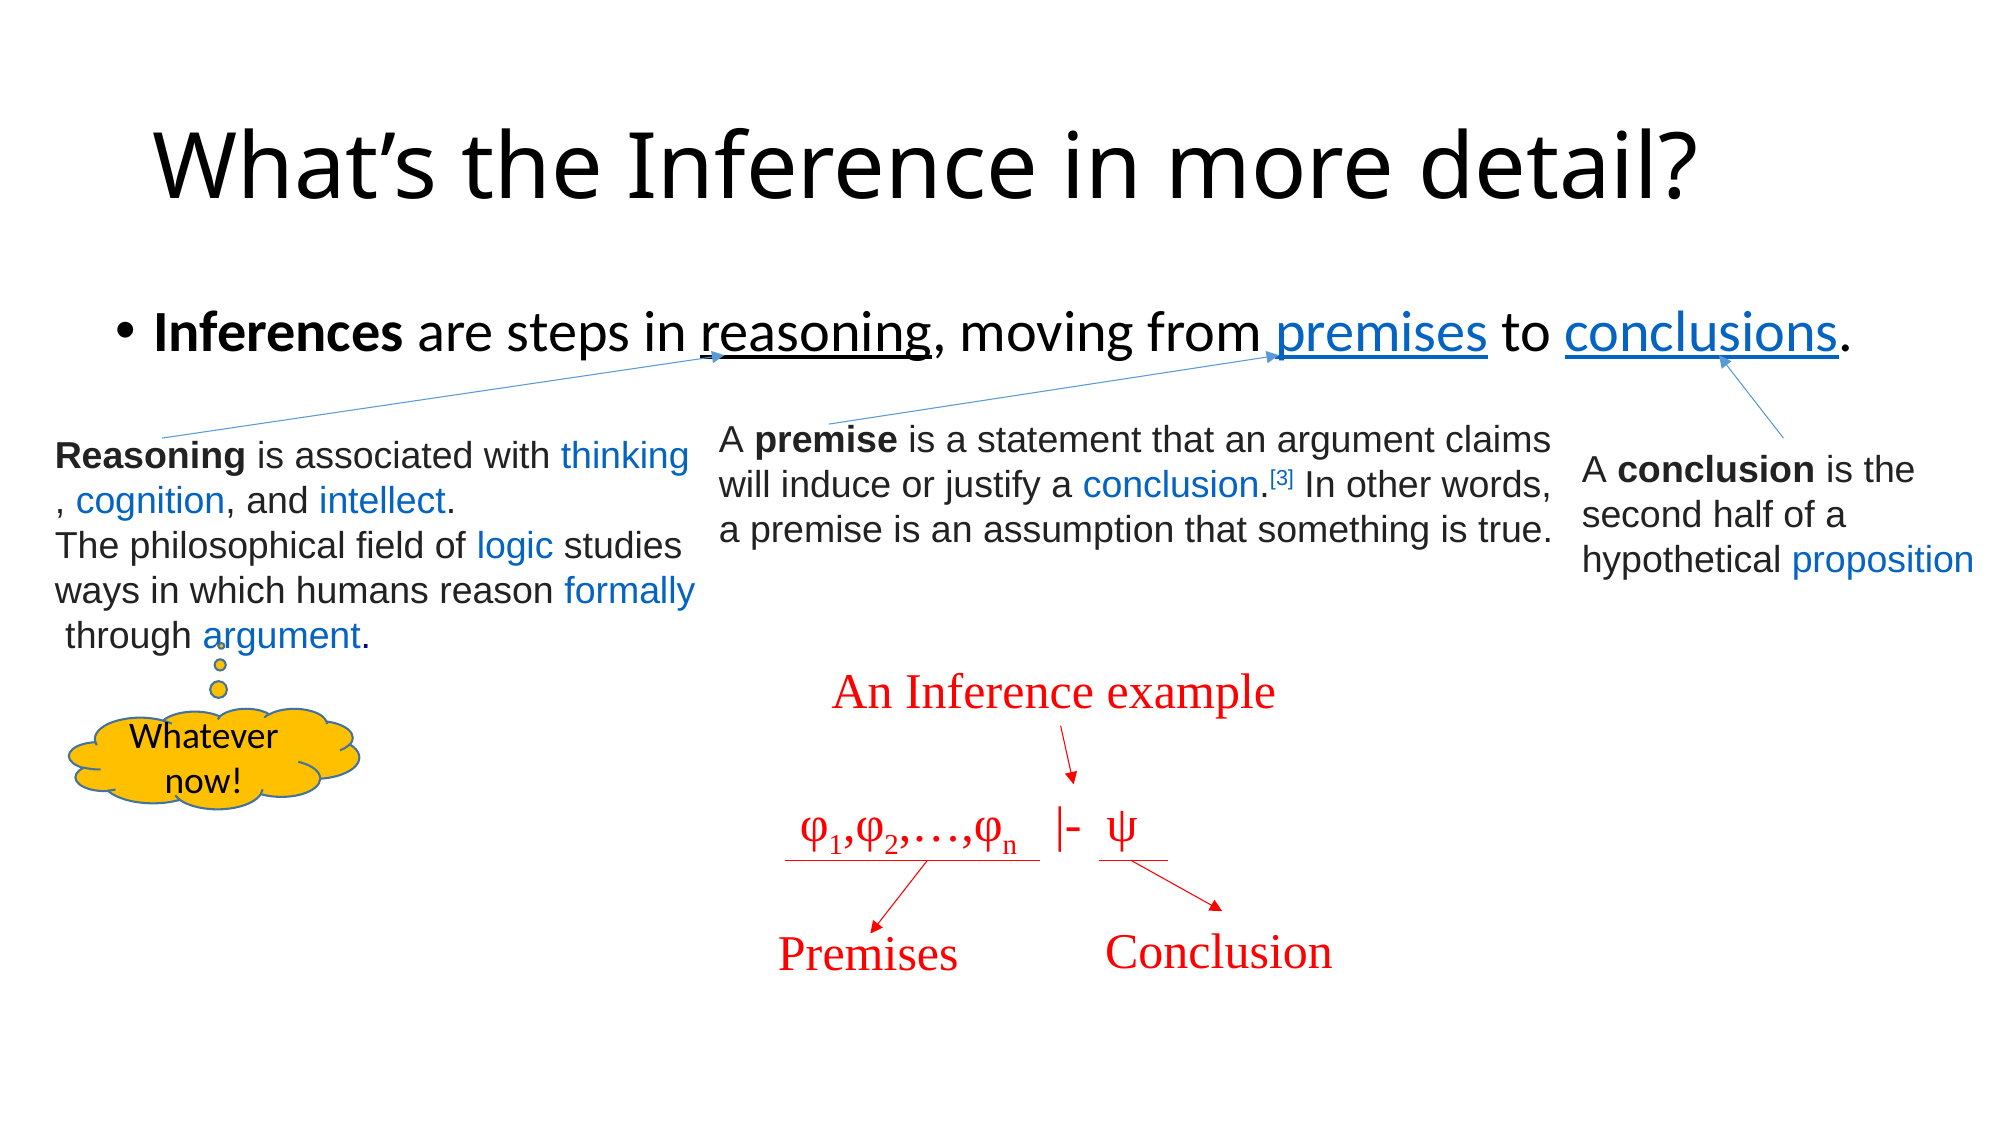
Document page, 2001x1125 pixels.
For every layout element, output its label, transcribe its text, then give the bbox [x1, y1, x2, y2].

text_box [828, 355, 1279, 425]
text_box Reasoning is associated with thinking, cognition, and intellect. The philosophical field of logic studies ways in which humans reason formally through argument. [40, 424, 725, 664]
text_box Whatever now! [209, 680, 229, 699]
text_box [161, 355, 725, 439]
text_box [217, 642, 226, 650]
text_box Conclusion [1090, 911, 1354, 986]
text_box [870, 860, 928, 934]
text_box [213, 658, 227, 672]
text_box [1719, 355, 1784, 439]
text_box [1060, 726, 1074, 785]
text_box φ1,φ2,…,φn |- ψ [785, 784, 1168, 868]
text_box Premises [763, 912, 1000, 988]
text_box An Inference example [816, 650, 1305, 726]
list Inferences are steps in reasoning, moving from premises to conclusions. [100, 293, 1900, 386]
text_box A premise is a statement that an argument claims will induce or justify a conclusion.[3] In other words, a premise is an assumption that something is true. [704, 407, 1587, 557]
title What’s the Inference in more detail? [137, 59, 1863, 278]
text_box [1130, 860, 1223, 912]
text_box Whatever now! [67, 707, 361, 811]
text_box A conclusion is the second half of a hypothetical proposition [1567, 438, 2000, 588]
